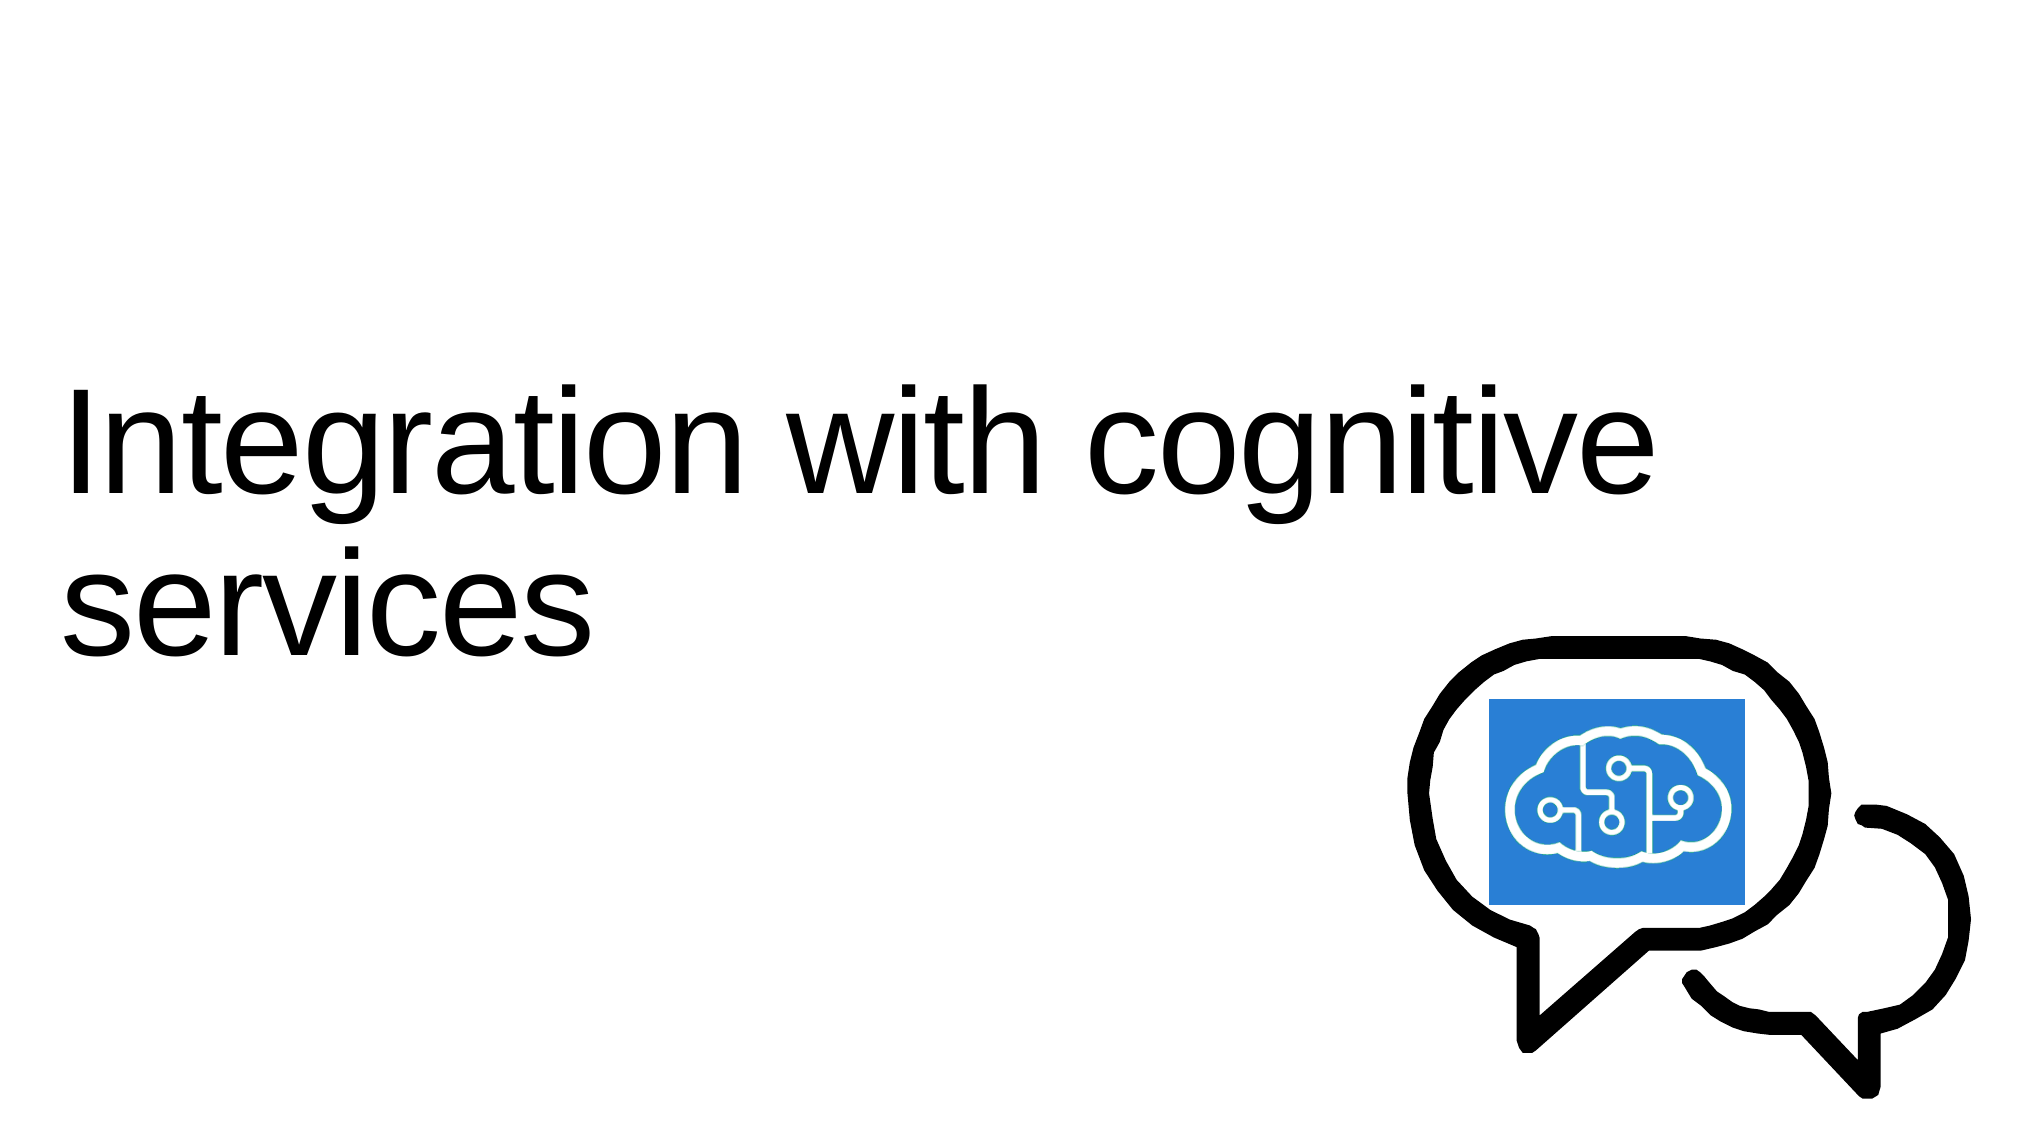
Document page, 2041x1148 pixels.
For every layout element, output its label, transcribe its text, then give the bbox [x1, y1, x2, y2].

picture [1489, 698, 1745, 905]
title Integration with cognitive services [45, 348, 1995, 707]
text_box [1407, 636, 1972, 1099]
